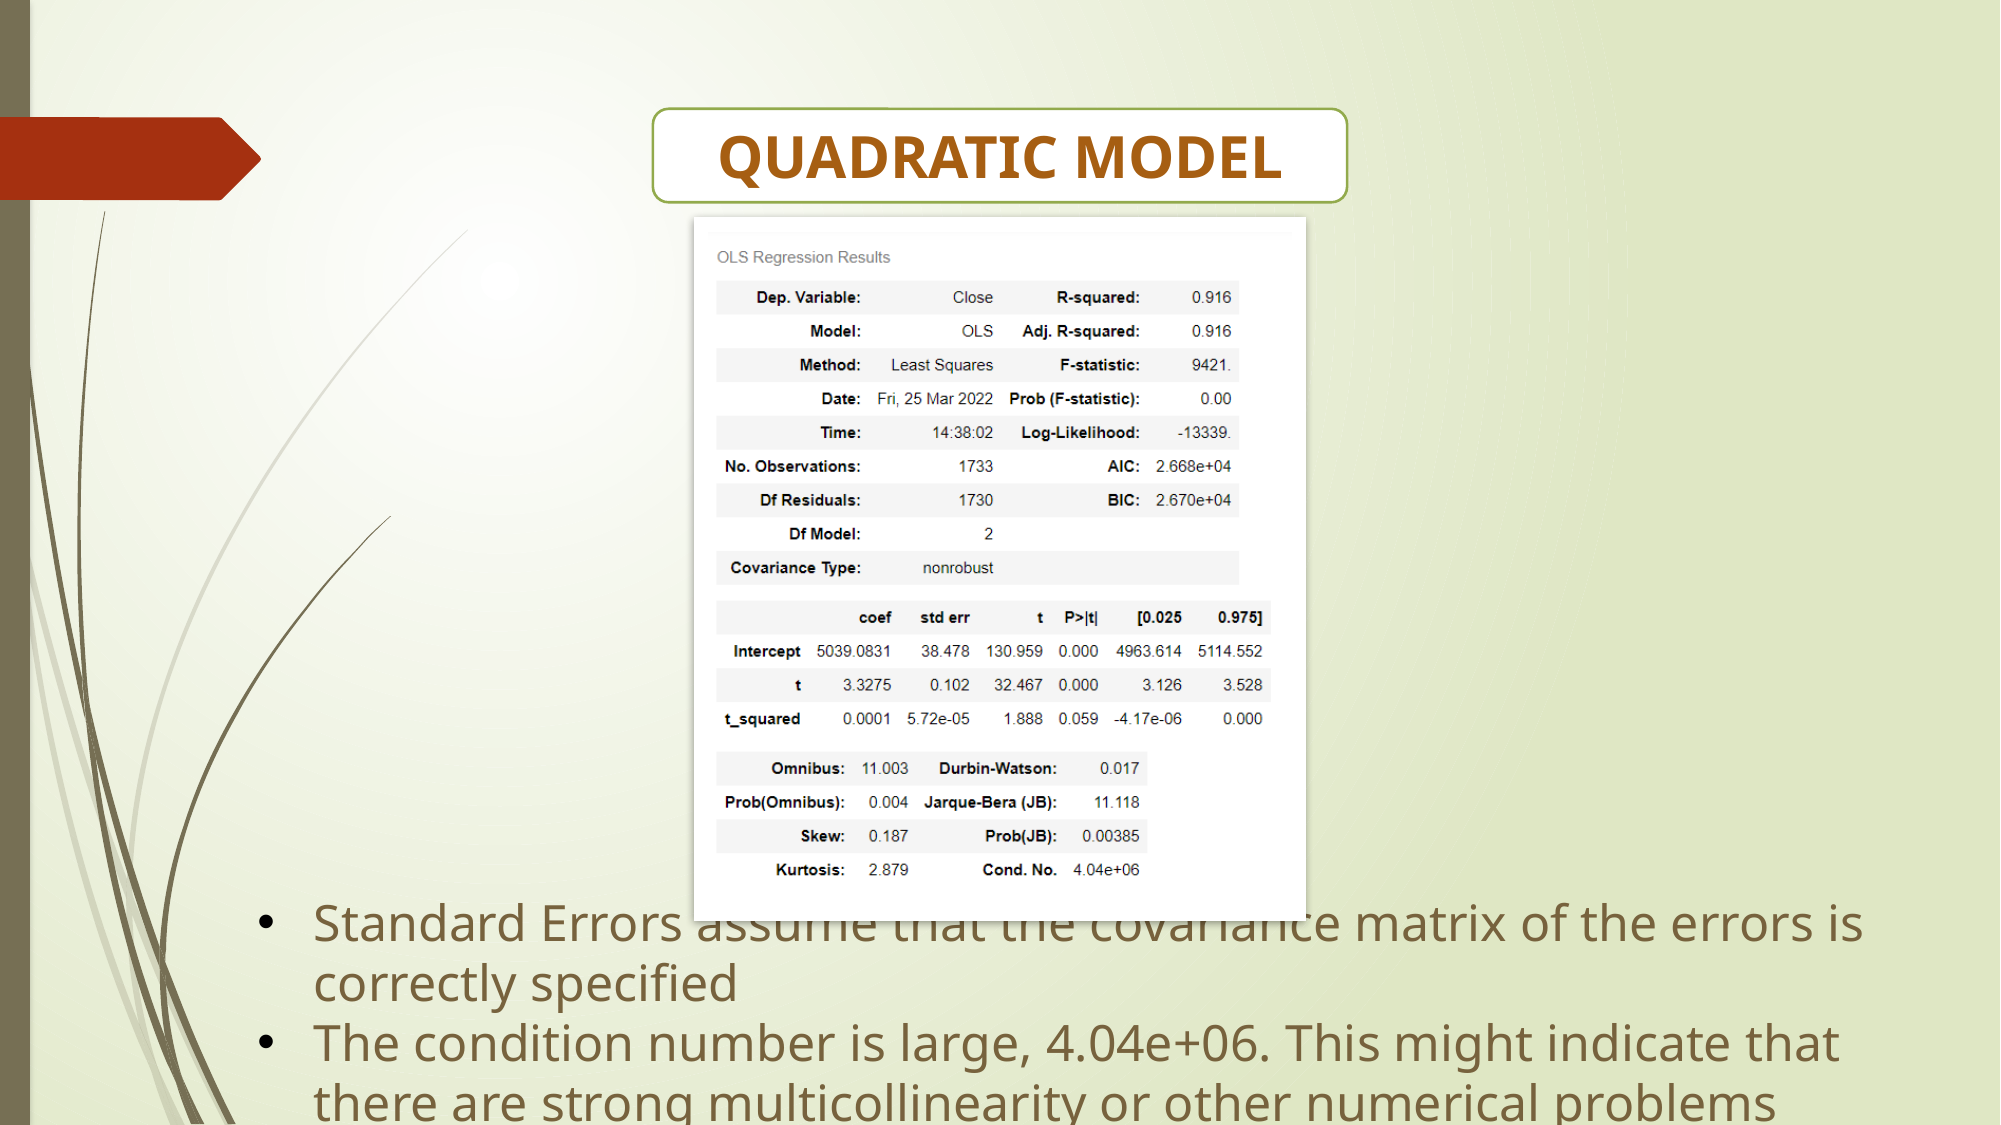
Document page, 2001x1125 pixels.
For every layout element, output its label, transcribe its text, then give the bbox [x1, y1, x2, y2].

text_box Standard Errors assume that the covariance matrix of the errors is correctly specified The condition number is large, 4.04e+06. This might indicate that there are strong multicollinearity or other numerical problems [242, 906, 1909, 1125]
text_box QUADRATIC MODEL [651, 107, 1349, 204]
picture [708, 231, 1292, 907]
